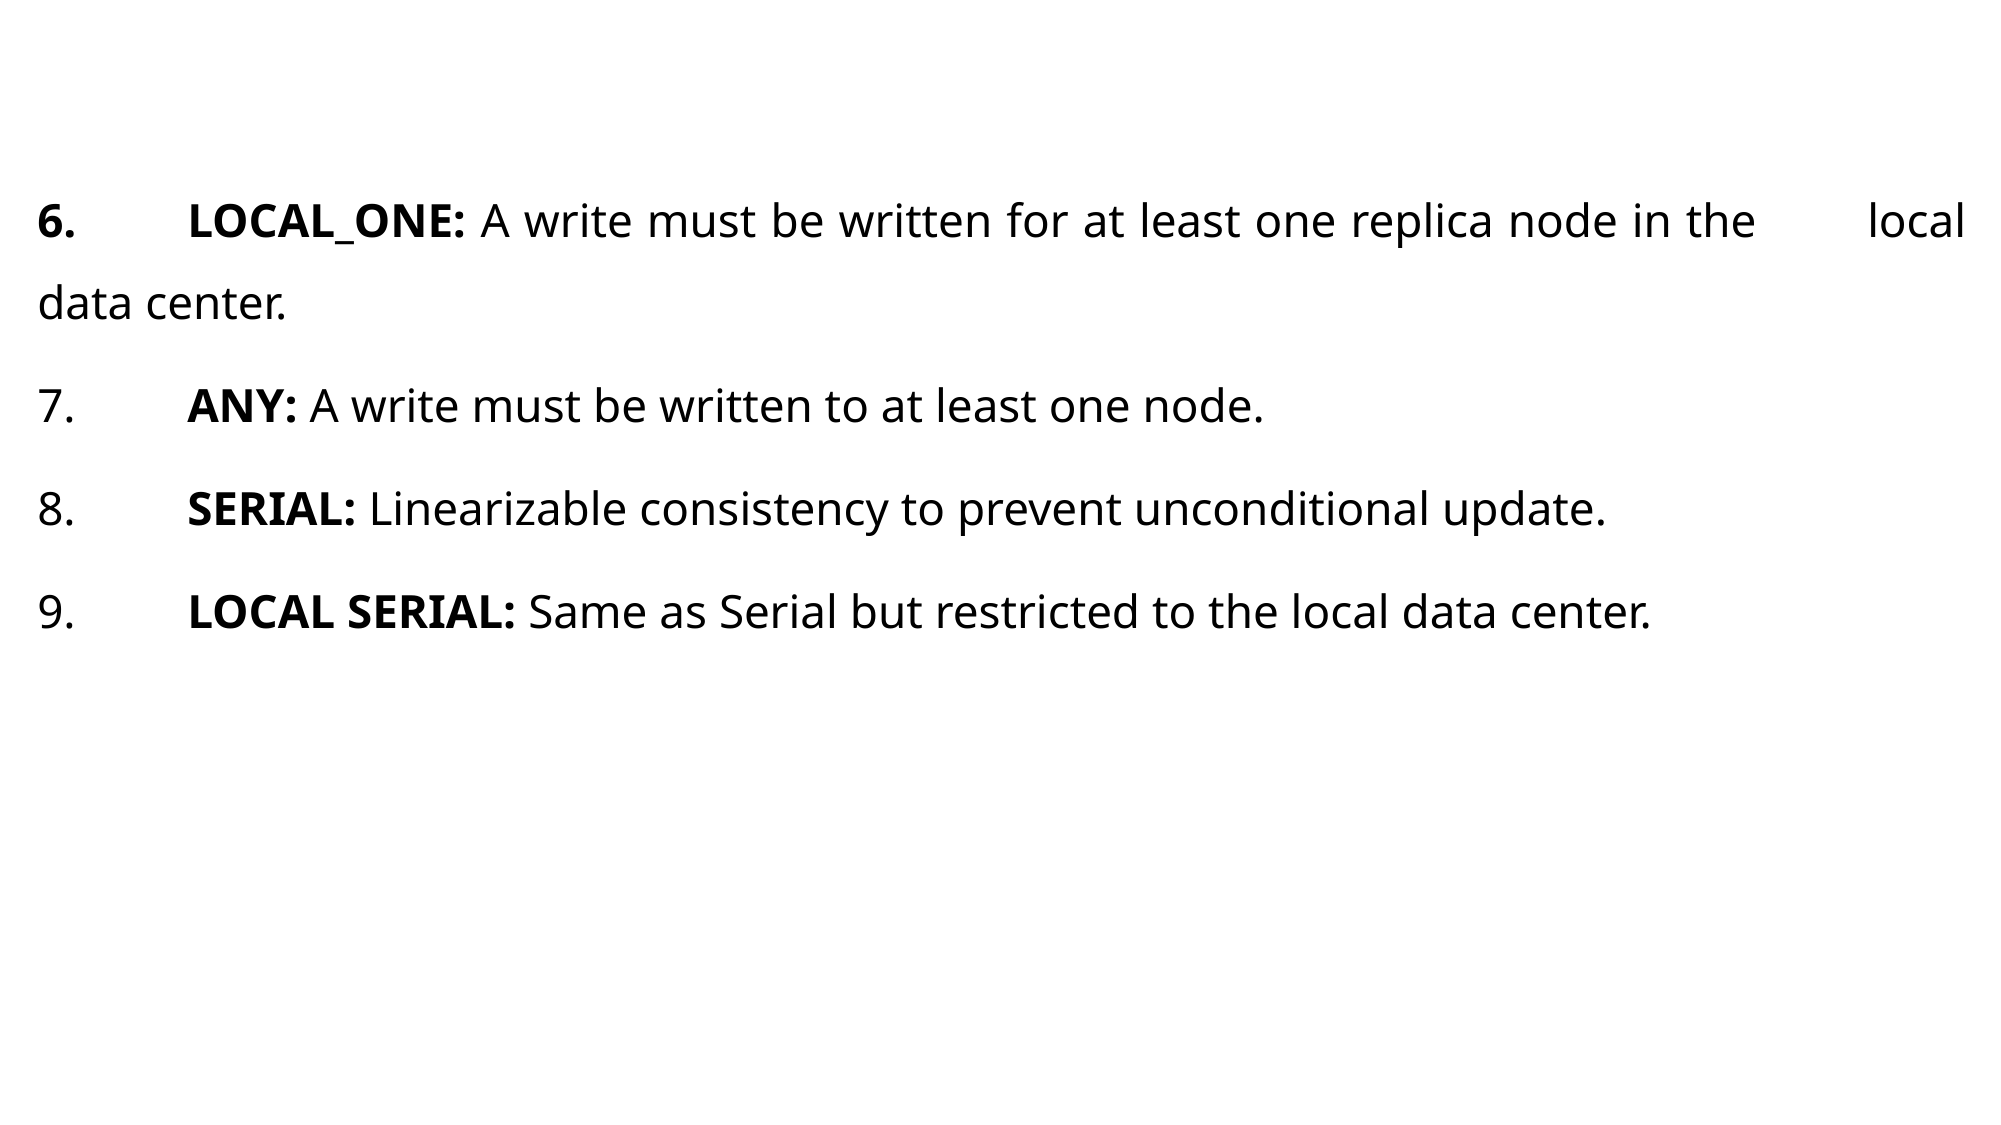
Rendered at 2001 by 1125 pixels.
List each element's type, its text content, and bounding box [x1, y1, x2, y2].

list 6. LOCAL_ONE: A write must be written for at least one replica node in the local data center. 7. ANY: A write must be written to at least one node. 8. SERIAL: Linearizable consistency to prevent unconditional update. 9. LOCAL SERIAL: Same as Serial but restricted to the local data center. [22, 156, 1982, 1009]
